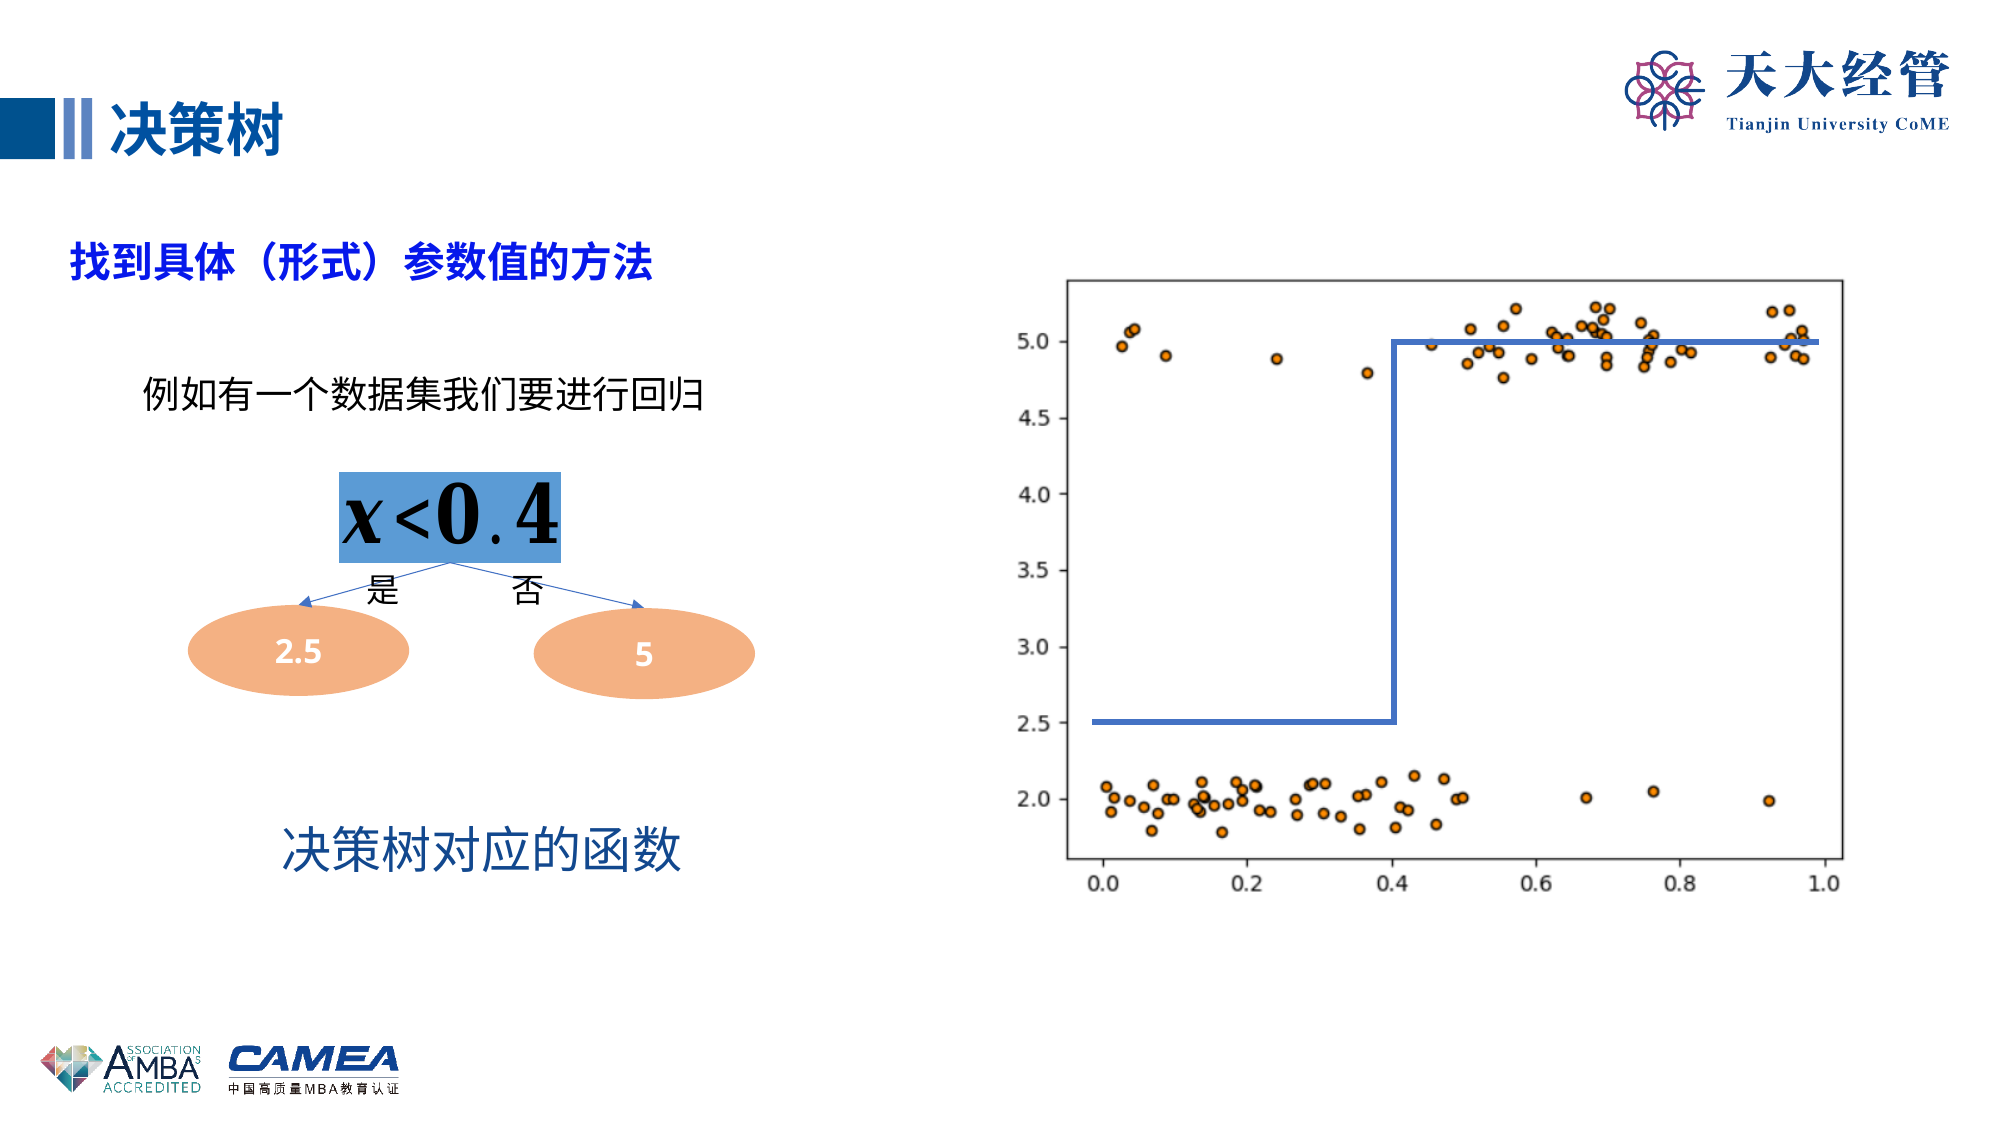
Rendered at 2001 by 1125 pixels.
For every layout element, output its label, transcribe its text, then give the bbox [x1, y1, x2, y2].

text_box 找到具体（形式）参数值的方法 [54, 202, 1690, 293]
picture [0, 1014, 502, 1125]
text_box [187, 471, 755, 700]
text_box [0, 97, 56, 160]
text_box 例如有一个数据集我们要进行回归 [54, 340, 793, 423]
text_box 决策树 [94, 85, 664, 171]
text_box [80, 97, 93, 160]
picture [967, 0, 2000, 917]
text_box [63, 97, 76, 160]
